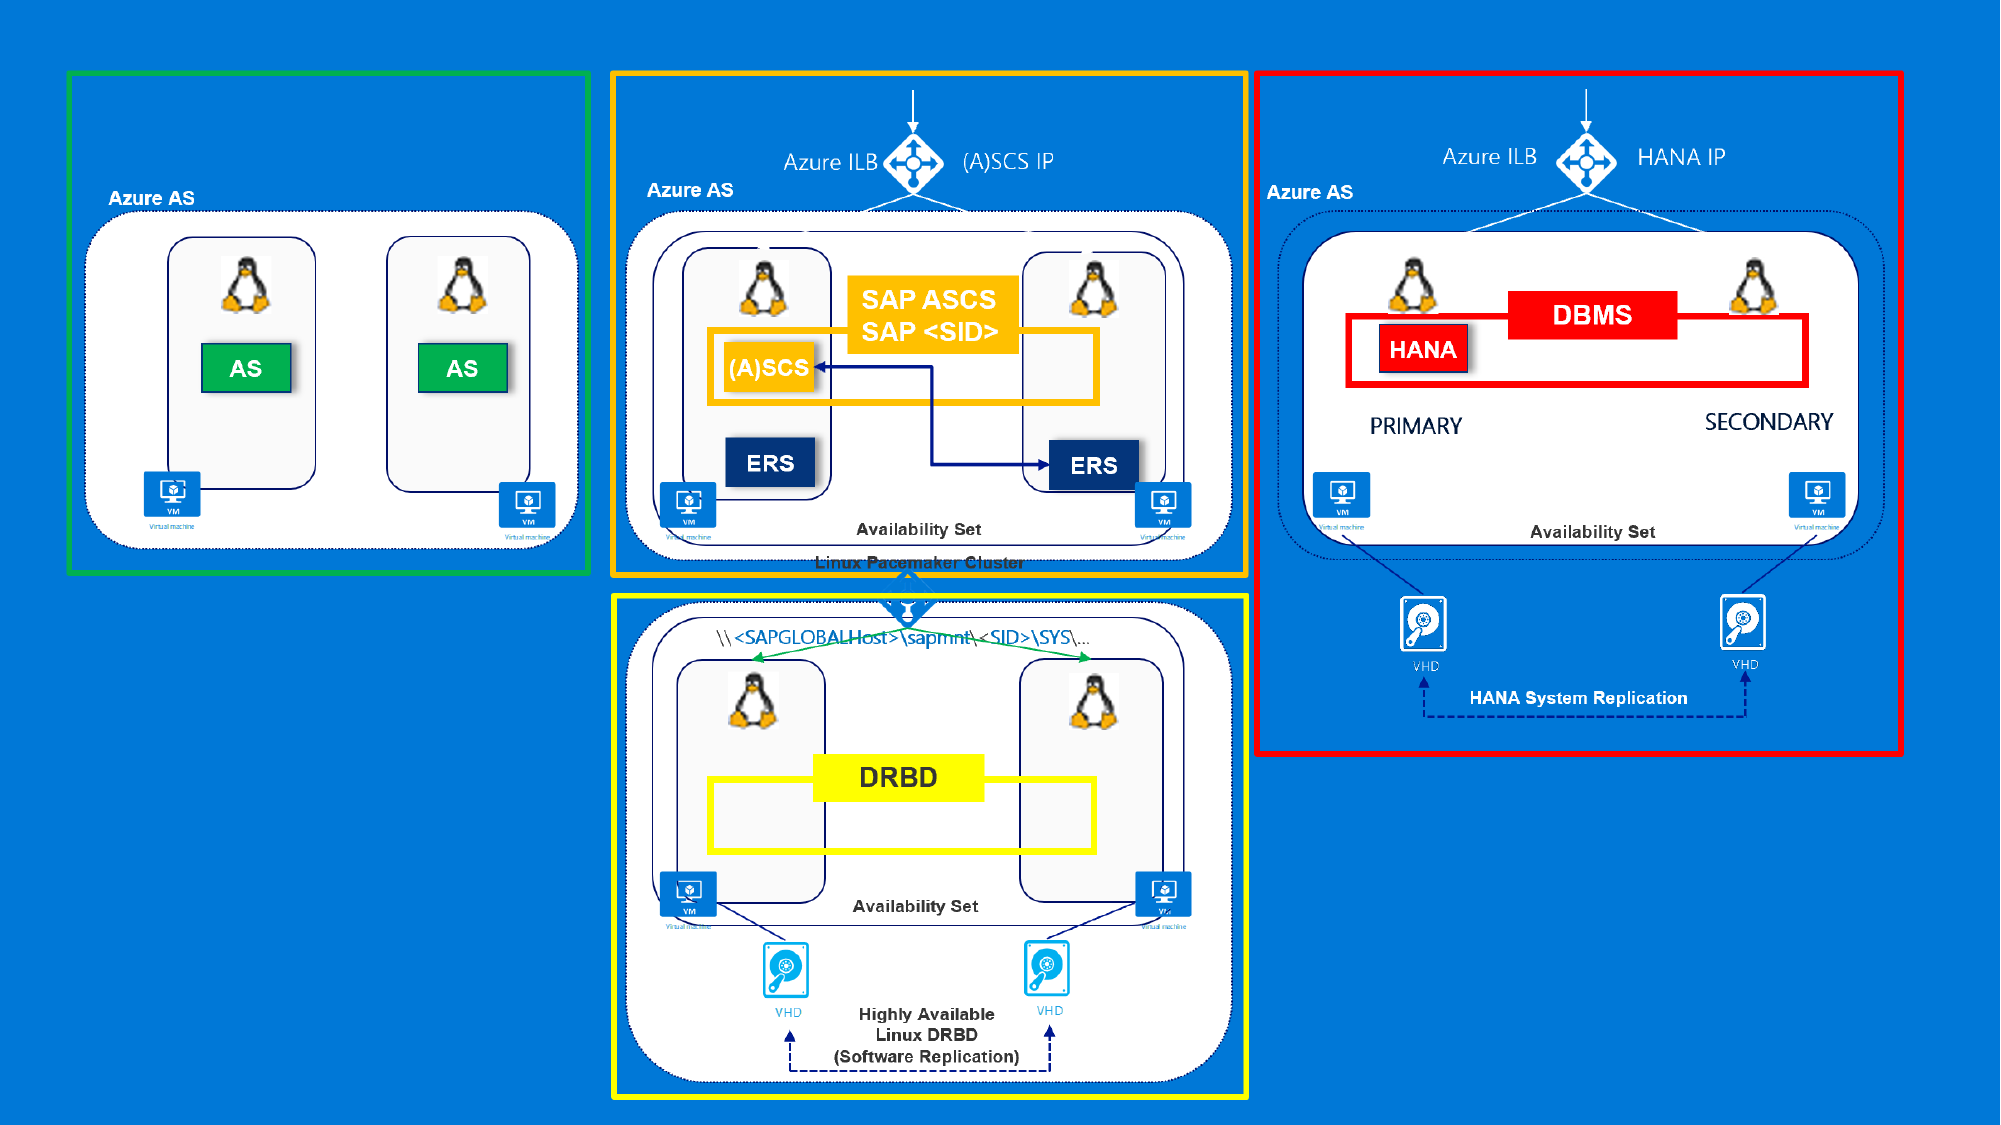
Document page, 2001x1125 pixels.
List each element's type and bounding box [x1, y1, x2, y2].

picture [57, 61, 1917, 1106]
